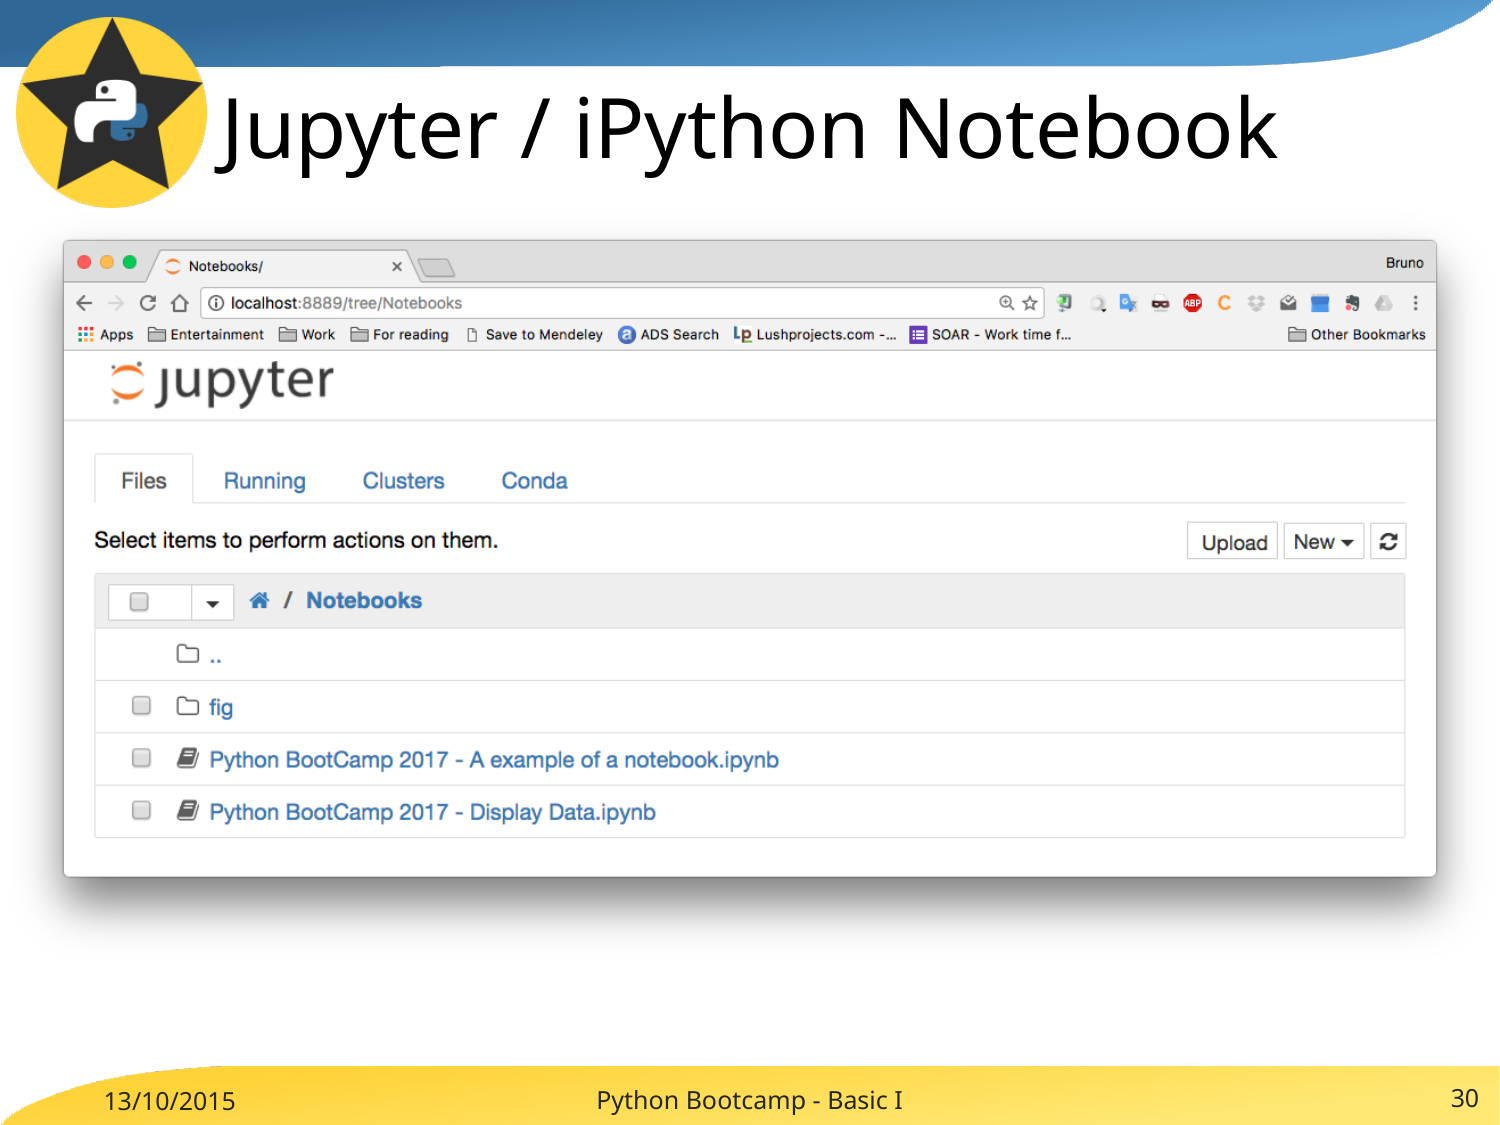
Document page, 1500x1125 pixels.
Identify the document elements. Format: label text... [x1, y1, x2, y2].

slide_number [88, 1070, 439, 1125]
picture [0, 0, 1500, 969]
picture [0, 1066, 1500, 1125]
footer Python Bootcamp - Basic I [512, 1069, 988, 1125]
title Jupyter / iPython Notebook [206, 66, 1425, 185]
slide_number 30 [1144, 1069, 1495, 1125]
